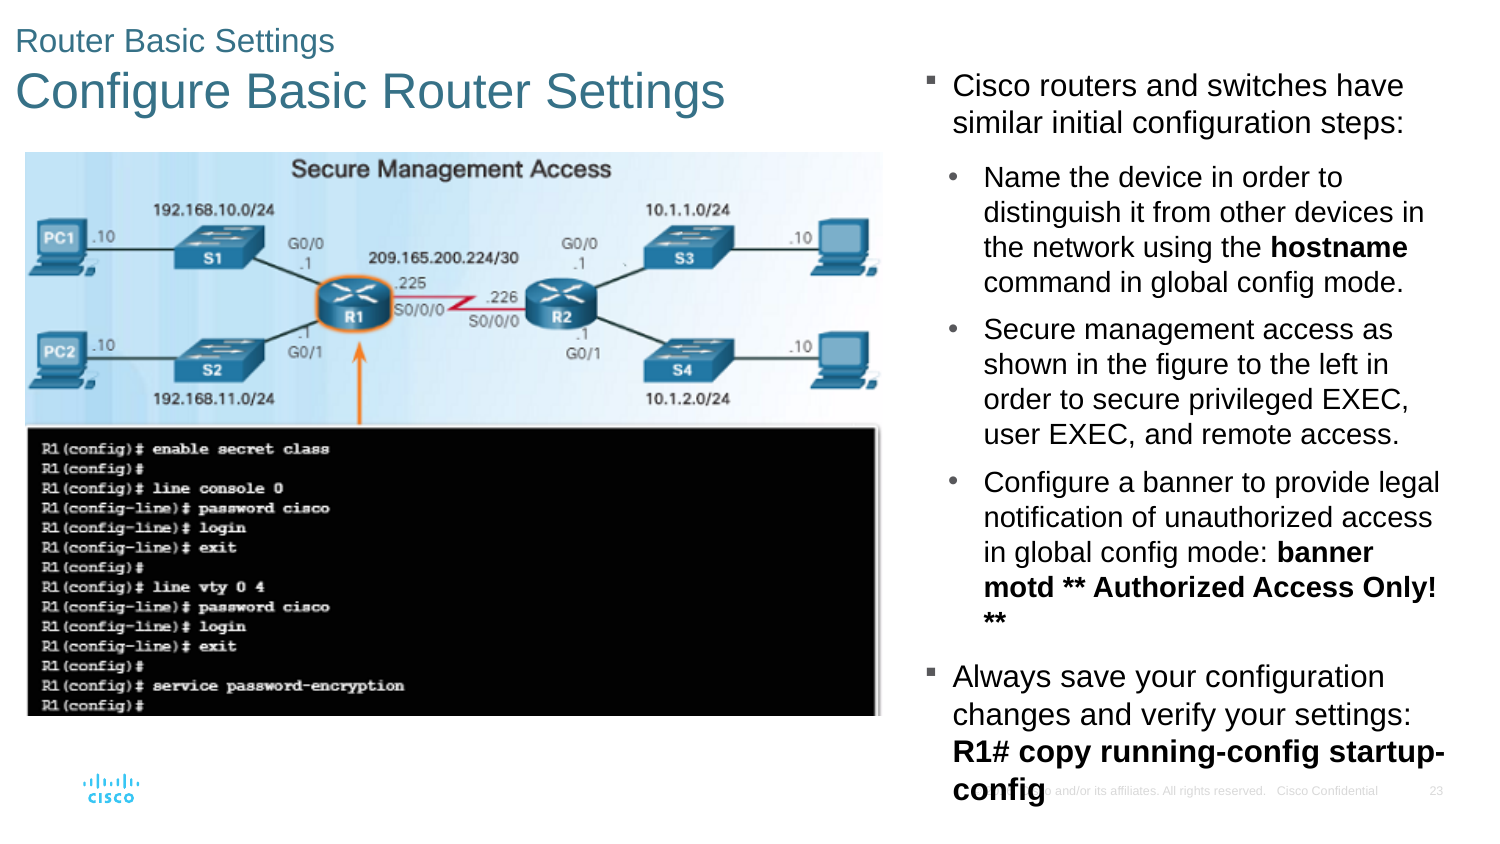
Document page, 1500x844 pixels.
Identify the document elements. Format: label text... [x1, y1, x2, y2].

picture [25, 152, 883, 716]
list Cisco routers and switches have similar initial configuration steps: Name the device in order to distinguish it from other devices in the network using the hostname command in global config mode. Secure management access as shown in the figure to the left in order to secure privileged EXEC, user EXEC, and remote access. Configure a banner to provide legal notification of unauthorized access in global config mode: banner motd ** Authorized Access Only! ** Always save your configuration changes and verify your settings: R1# copy running-config startup-config [909, 57, 1481, 812]
title Router Basic Settings Configure Basic Router Settings [0, 6, 910, 131]
